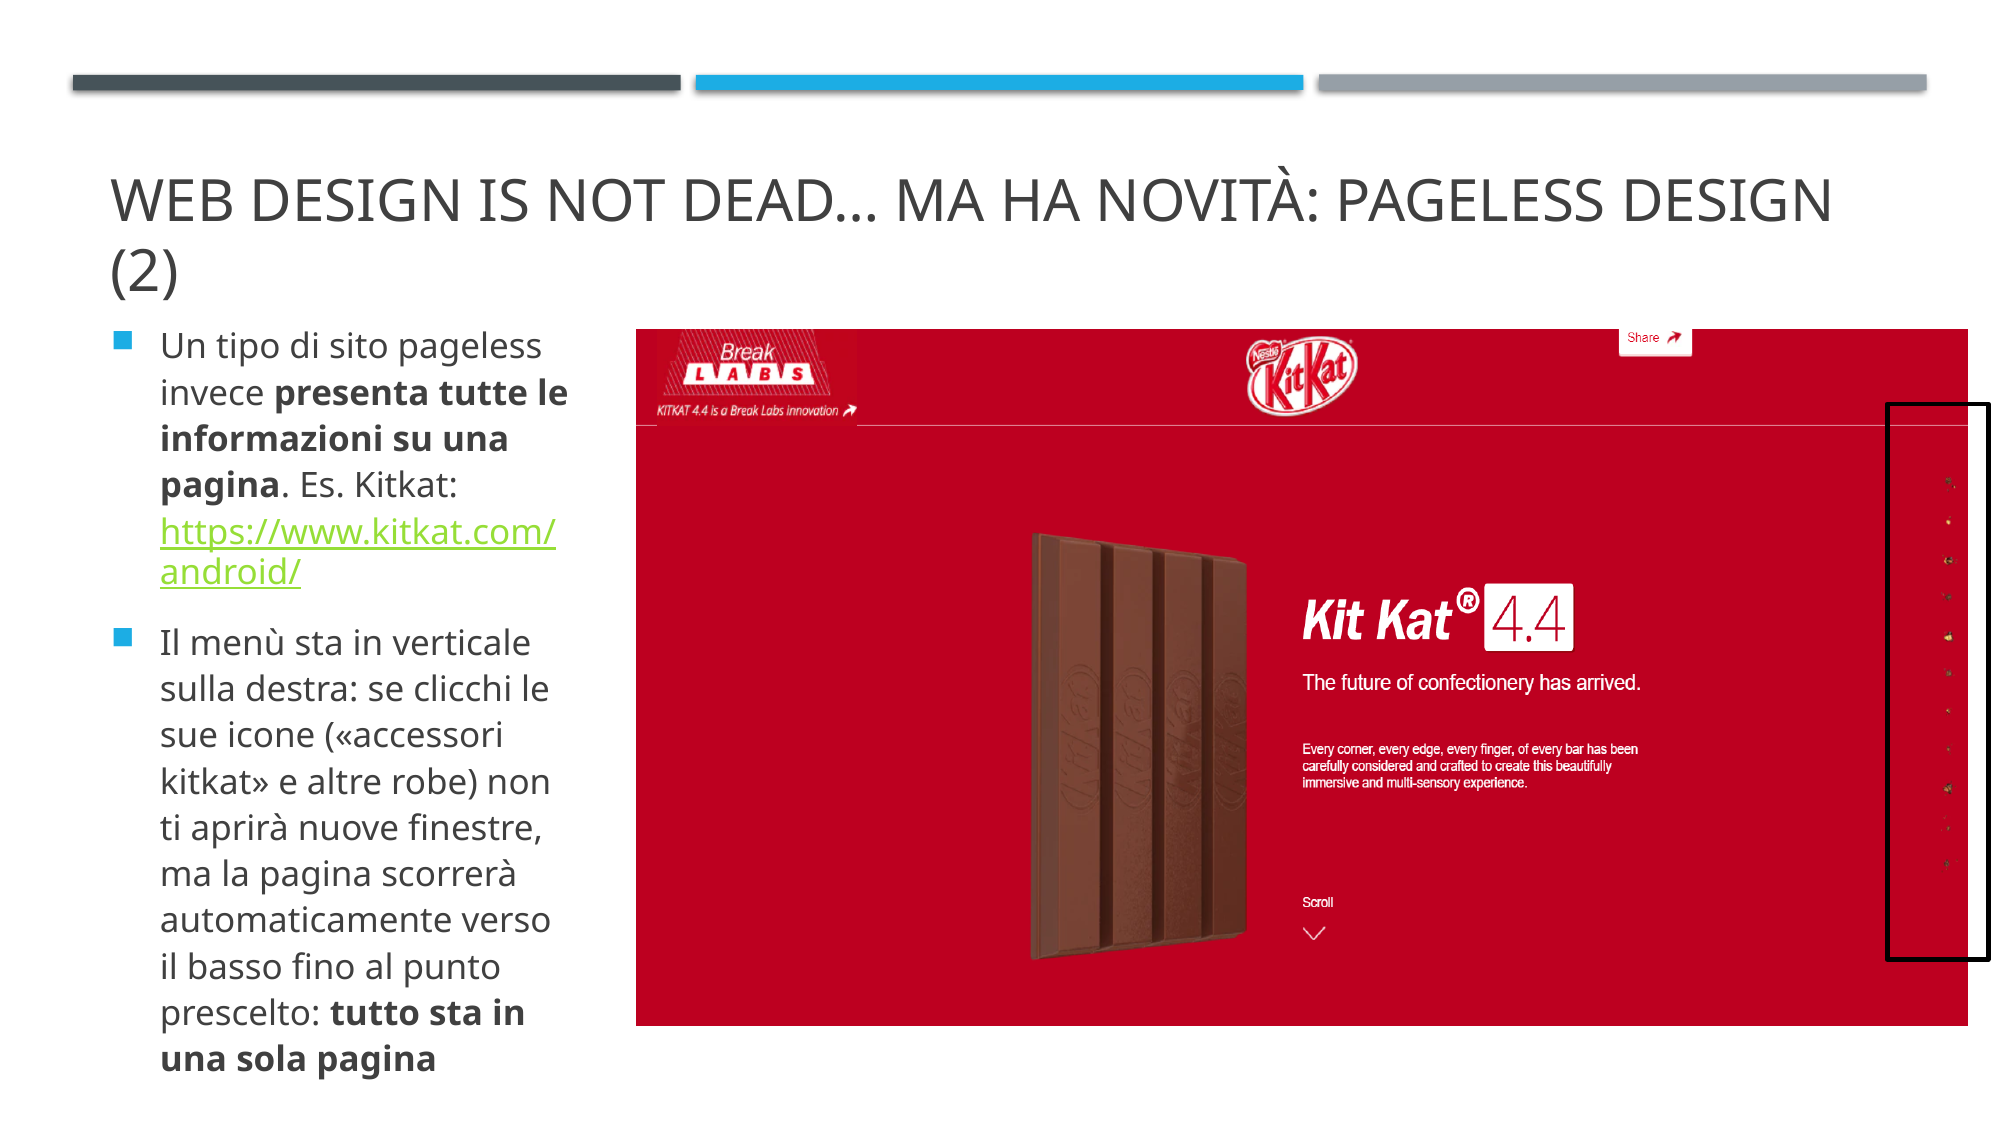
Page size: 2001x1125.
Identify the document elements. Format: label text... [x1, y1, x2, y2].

title Web design is not dead… MA ha novità: pageless design (2) [95, 115, 1905, 311]
text_box [1974, 402, 1990, 961]
list Un tipo di sito pageless invece presenta tutte le informazioni su una pagina. Es. Kitkat: https://www.kitkat.com/android/ Il menù sta in verticale sulla destra: se clicchi le sue icone («accessori kitkat» e altre robe) non ti aprirà nuove finestre, ma la pagina scorrerà automaticamente verso il basso fino al punto prescelto: tutto sta in una sola pagina [95, 310, 590, 1049]
picture [635, 328, 1969, 1027]
